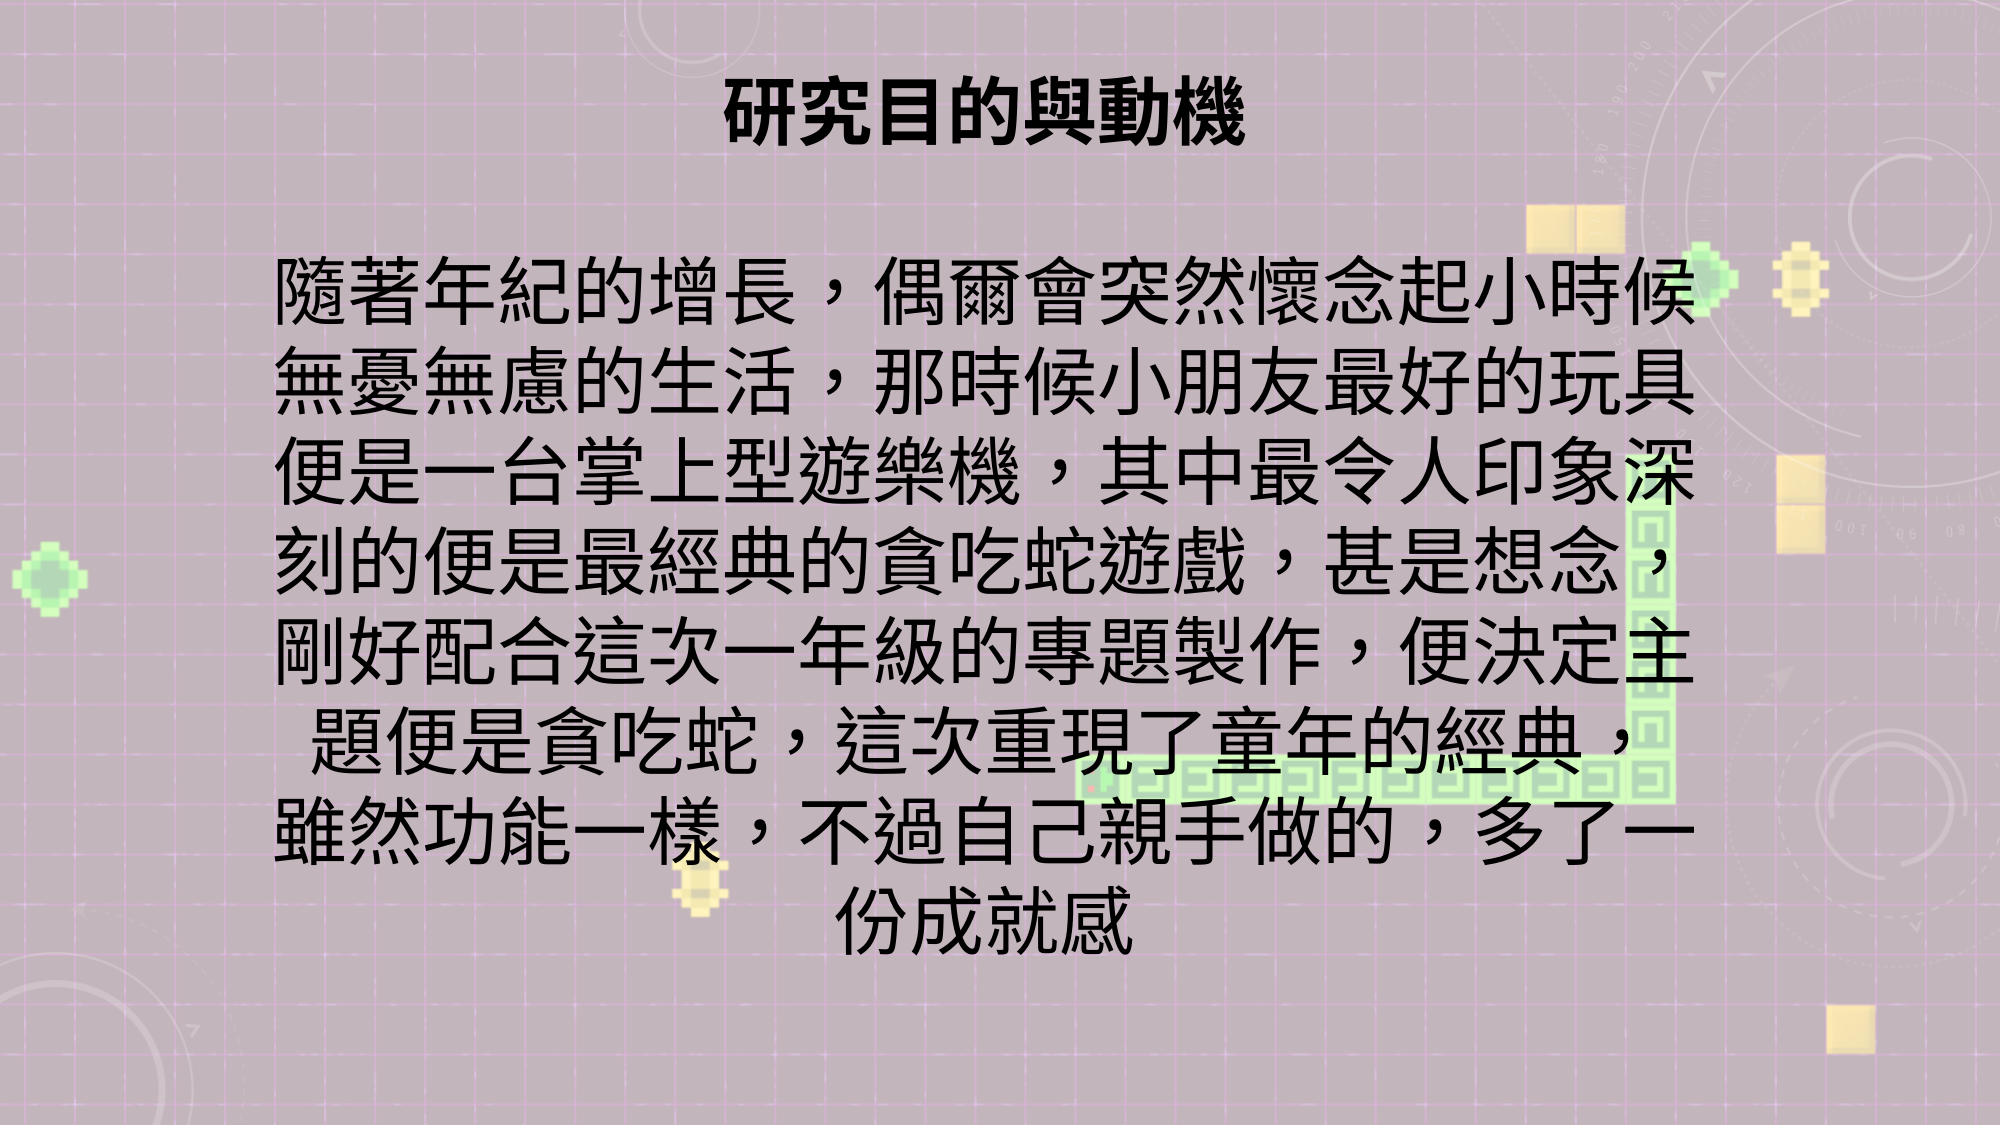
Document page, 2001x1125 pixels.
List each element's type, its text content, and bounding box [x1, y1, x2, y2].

picture [0, 0, 2000, 1125]
text_box 研究目的與動機 隨著年紀的增長，偶爾會突然懷念起小時候 無憂無慮的生活，那時候小朋友最好的玩具 便是一台掌上型遊樂機，其中最令人印象深 刻的便是最經典的貪吃蛇遊戲，甚是想念， 剛好配合這次一年級的專題製作，便決定主 題便是貪吃蛇，這次重現了童年的經典， 雖然功能一樣，不過自己親手做的，多了一 份成就感 [102, 57, 1867, 1018]
